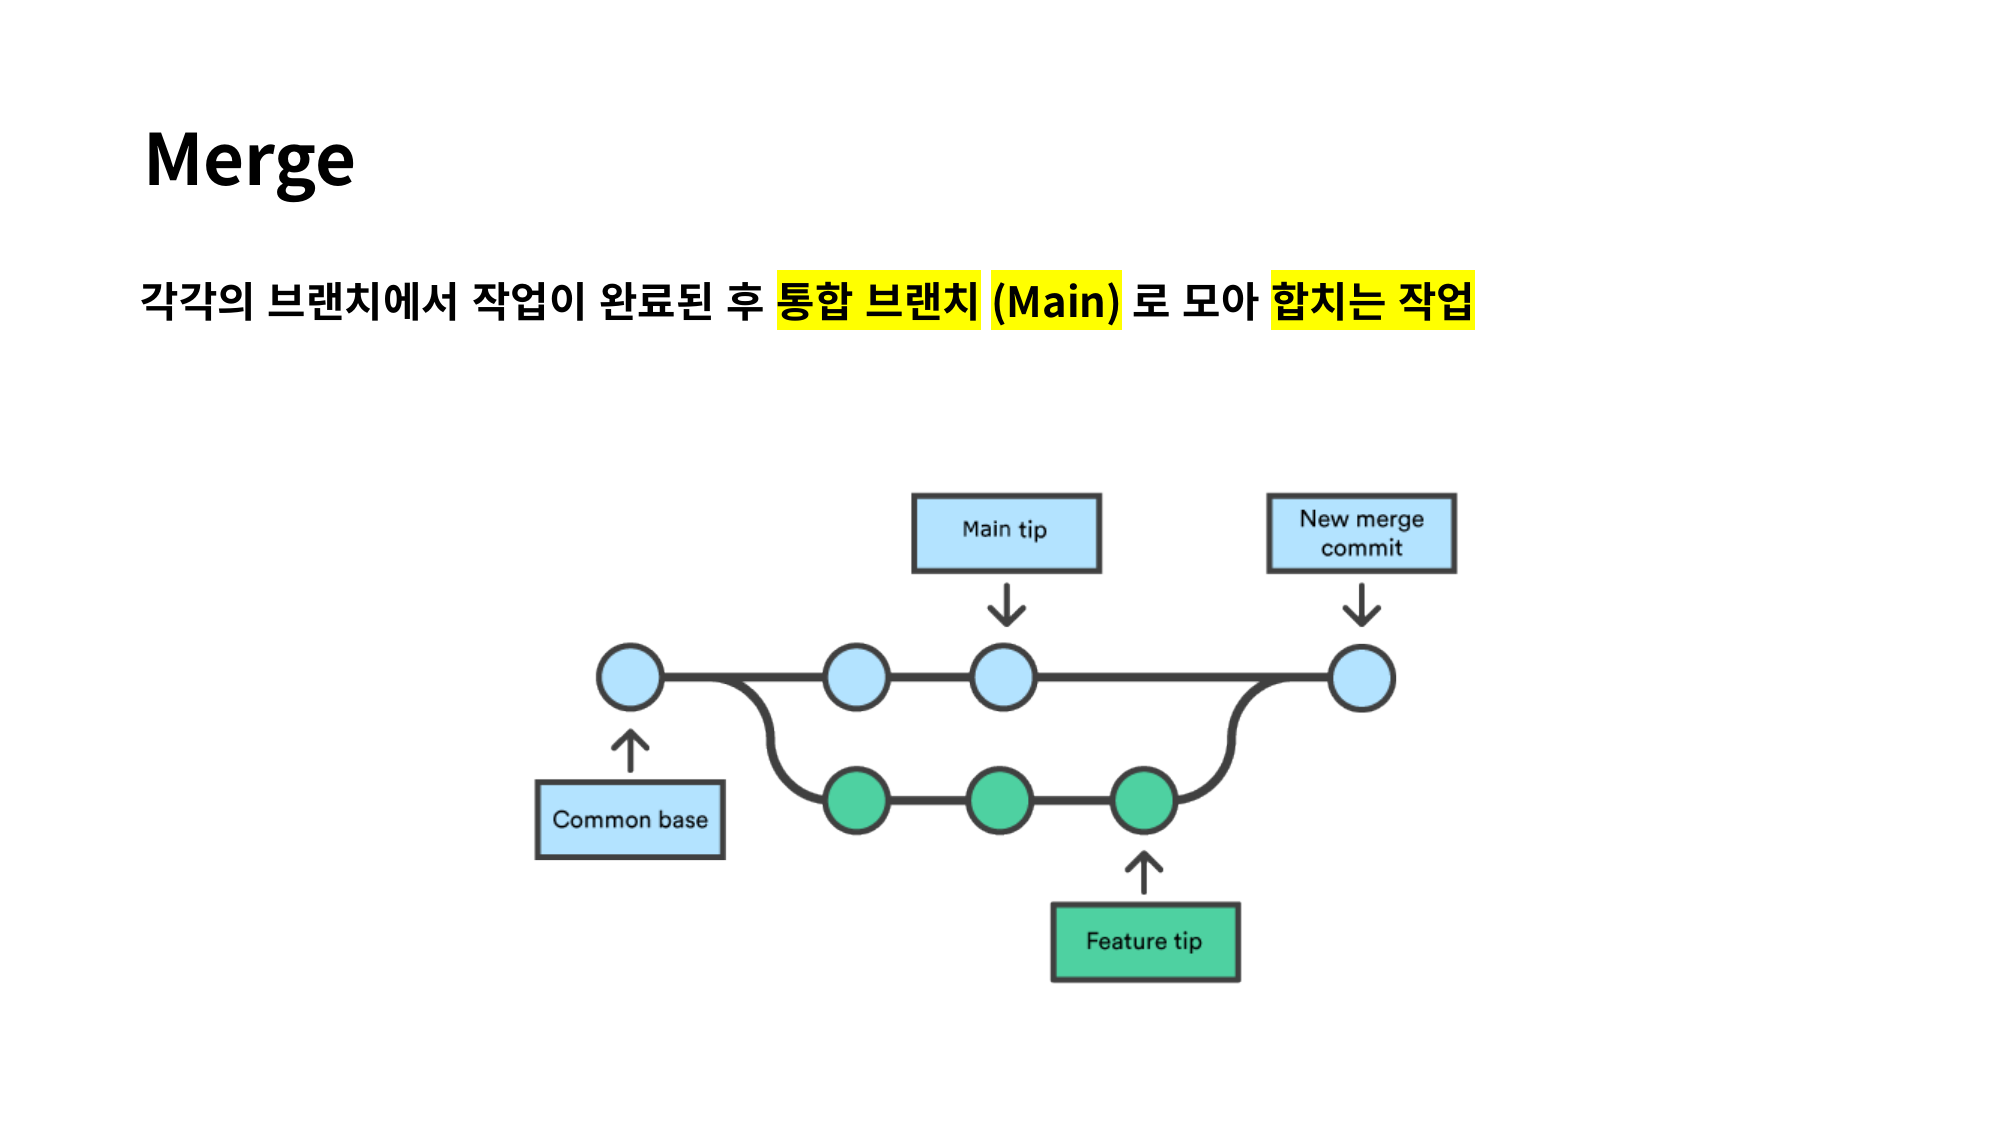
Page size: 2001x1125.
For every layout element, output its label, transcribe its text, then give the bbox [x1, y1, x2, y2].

text_box Merge [128, 107, 372, 207]
picture [399, 334, 1601, 1023]
text_box 각각의 브랜치에서 작업이 완료된 후 통합 브랜치(Main)로 모아 합치는 작업 [125, 268, 1781, 334]
